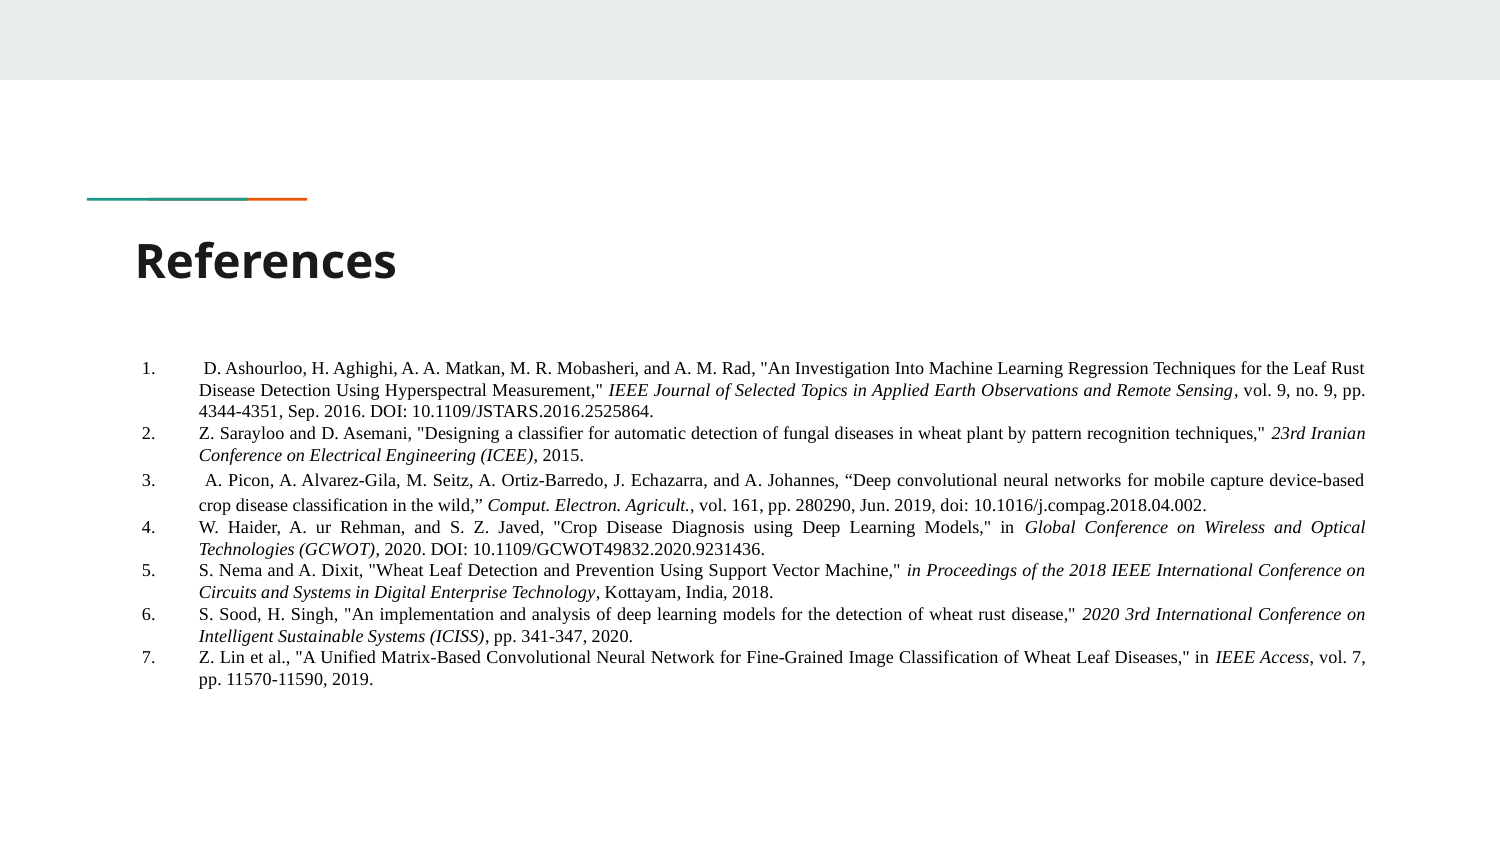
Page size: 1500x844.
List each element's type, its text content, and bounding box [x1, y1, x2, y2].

list D. Ashourloo, H. Aghighi, A. A. Matkan, M. R. Mobasheri, and A. M. Rad, "An Investigation Into Machine Learning Regression Techniques for the Leaf Rust Disease Detection Using Hyperspectral Measurement," IEEE Journal of Selected Topics in Applied Earth Observations and Remote Sensing, vol. 9, no. 9, pp. 4344-4351, Sep. 2016. DOI: 10.1109/JSTARS.2016.2525864. Z. Sarayloo and D. Asemani, "Designing a classifier for automatic detection of fungal diseases in wheat plant by pattern recognition techniques," 23rd Iranian Conference on Electrical Engineering (ICEE), 2015. A. Picon, A. Alvarez-Gila, M. Seitz, A. Ortiz-Barredo, J. Echazarra, and A. Johannes, “Deep convolutional neural networks for mobile capture device-based crop disease classification in the wild,” Comput. Electron. Agricult., vol. 161, pp. 280290, Jun. 2019, doi: 10.1016/j.compag.2018.04.002. W. Haider, A. ur Rehman, and S. Z. Javed, "Crop Disease Diagnosis using Deep Learning Models," in Global Conference on Wireless and Optical Technologies (GCWOT), 2020. DOI: 10.1109/GCWOT49832.2020.9231436. S. Nema and A. Dixit, "Wheat Leaf Detection and Prevention Using Support Vector Machine," in Proceedings of the 2018 IEEE International Conference on Circuits and Systems in Digital Enterprise Technology, Kottayam, India, 2018. S. Sood, H. Singh, "An implementation and analysis of deep learning models for the detection of wheat rust disease," 2020 3rd International Conference on Intelligent Sustainable Systems (ICISS), pp. 341-347, 2020. Z. Lin et al., "A Unified Matrix-Based Convolutional Neural Network for Fine-Grained Image Classification of Wheat Leaf Diseases," in IEEE Access, vol. 7, pp. 11570-11590, 2019. [119, 341, 1381, 712]
title References [119, 216, 1381, 305]
